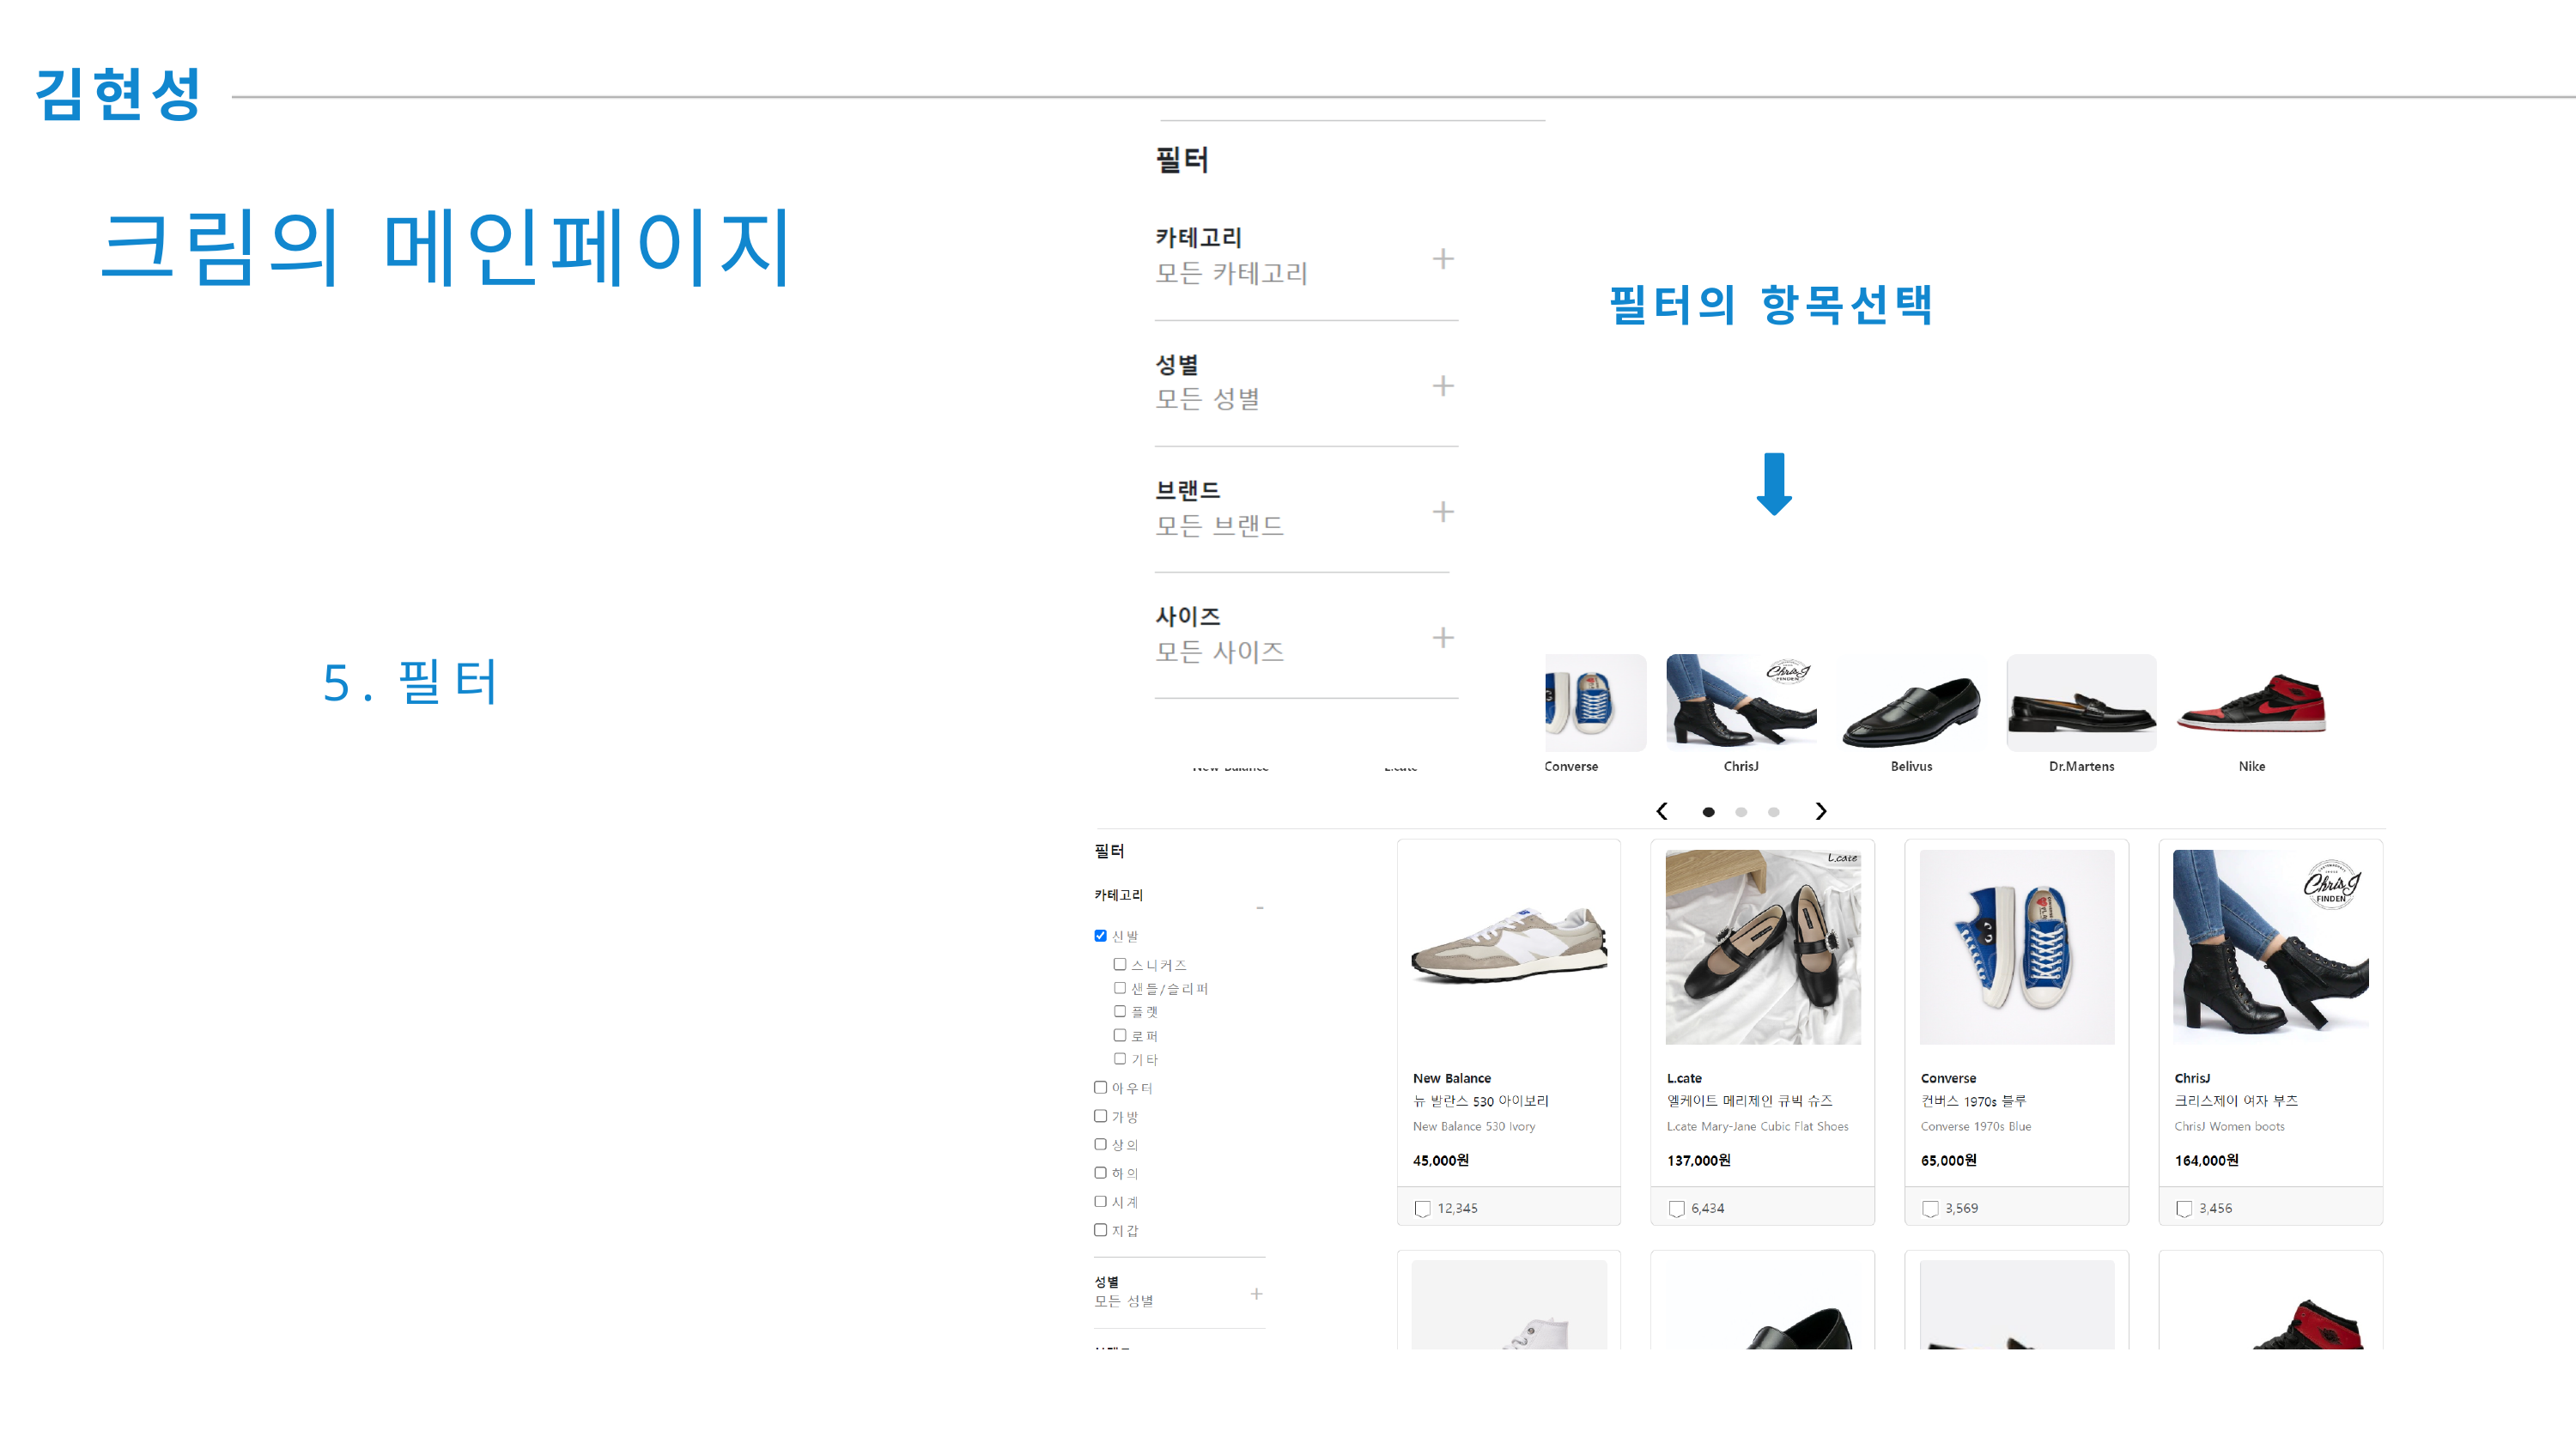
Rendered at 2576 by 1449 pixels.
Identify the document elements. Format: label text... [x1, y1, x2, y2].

text_box 필터의 항목선택 [1595, 246, 1953, 388]
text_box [232, 94, 2576, 101]
text_box 5.필터 [309, 555, 513, 718]
text_box 김현성 [21, 52, 376, 135]
text_box 크림의 메인페이지 [85, 187, 902, 304]
picture [1062, 117, 2405, 1349]
text_box [1756, 452, 1793, 516]
